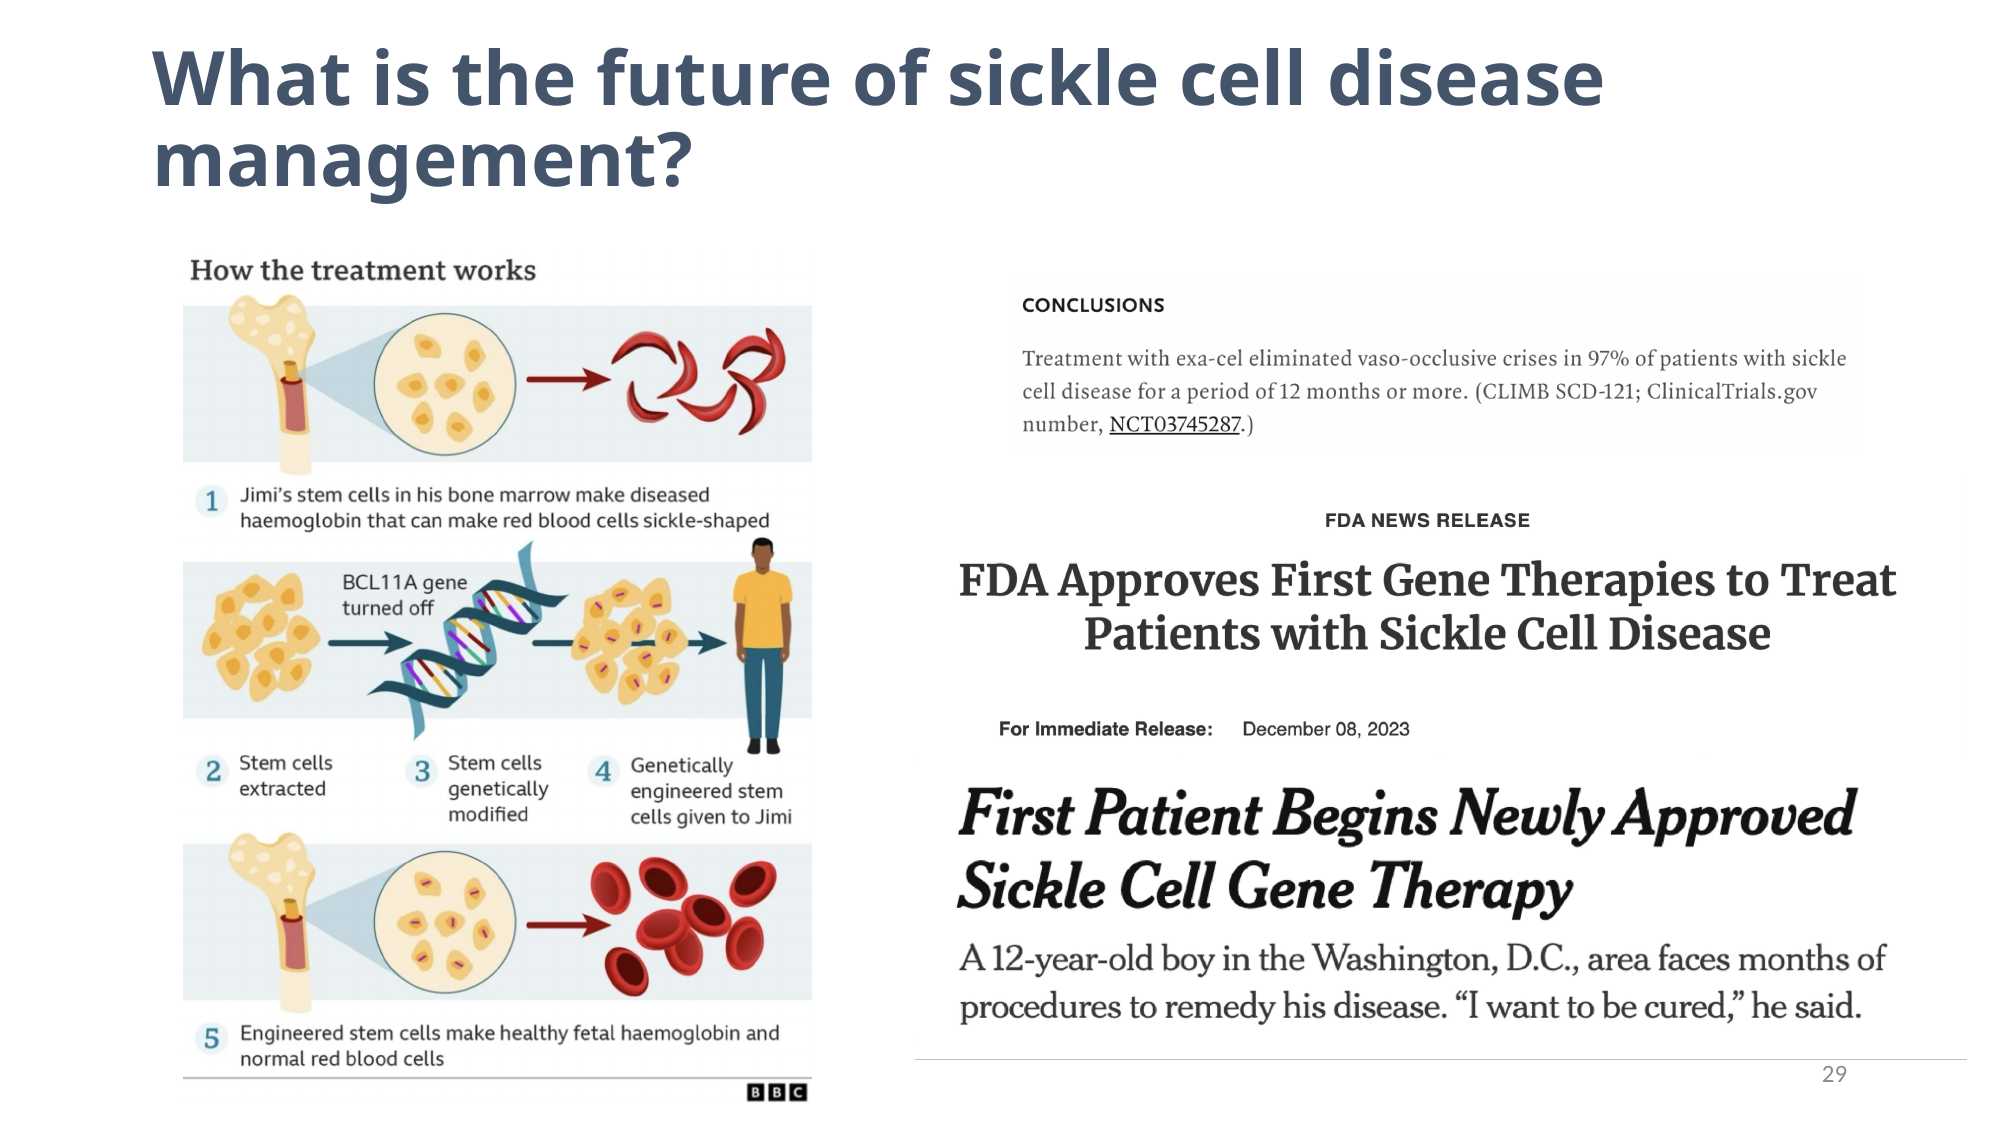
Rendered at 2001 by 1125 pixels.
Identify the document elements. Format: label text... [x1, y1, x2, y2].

picture [914, 475, 1967, 1060]
title What is the future of sickle cell disease management? [137, 22, 1863, 211]
slide_number 29 [1412, 1060, 1863, 1103]
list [183, 248, 812, 1103]
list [1012, 278, 1863, 454]
